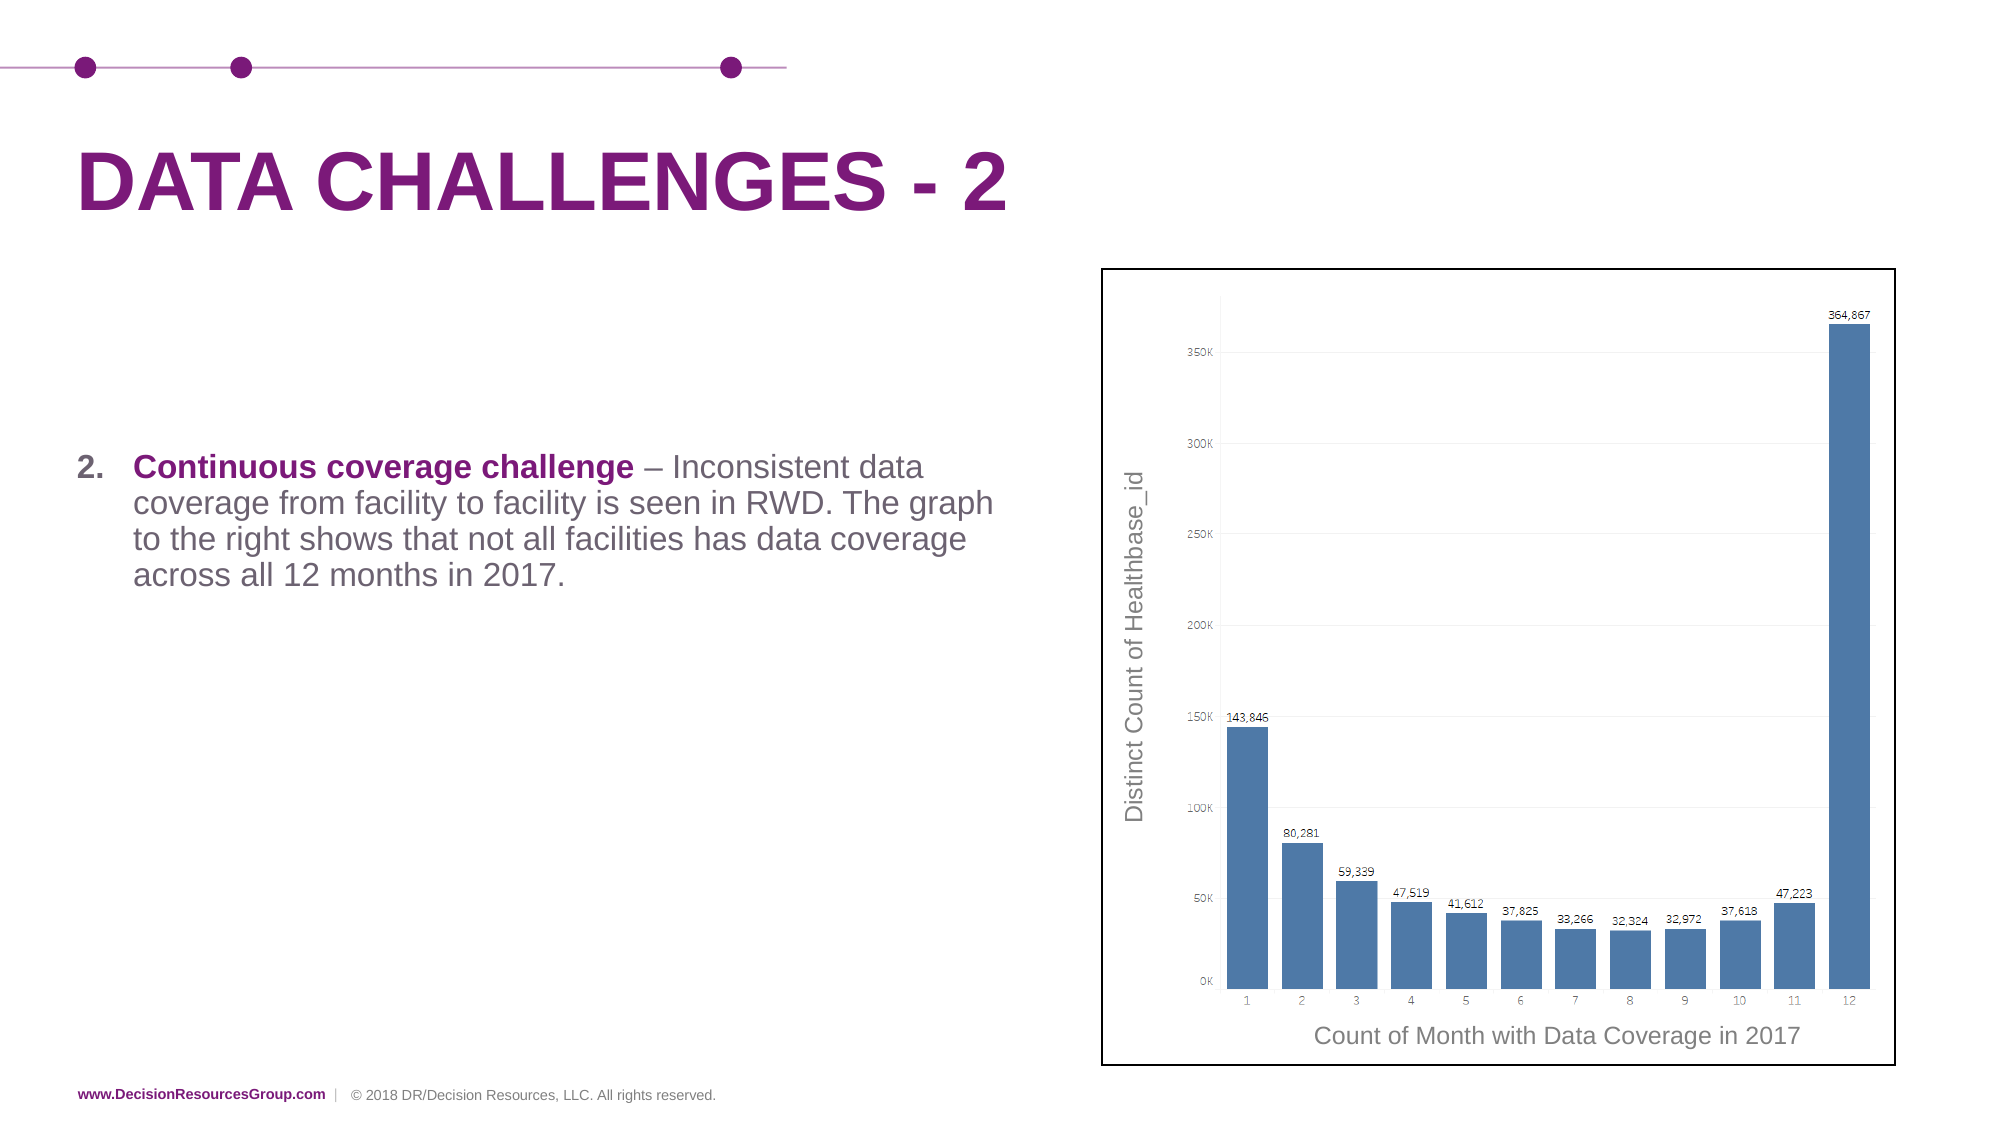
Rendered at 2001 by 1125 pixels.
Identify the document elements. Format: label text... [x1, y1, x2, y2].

text_box Distinct Count of Healthbase_id [1110, 470, 1171, 839]
footer © 2018 DR/Decision Resources, LLC. All rights reserved. [335, 1065, 868, 1125]
title DATA CHALLENGES - 2 [76, 126, 1923, 281]
text_box Count of Month with Data Coverage in 2017 [1299, 1013, 1818, 1058]
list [1181, 296, 1895, 1013]
text_box [1101, 281, 1896, 1066]
list Continuous coverage challenge – Inconsistent data coverage from facility to facility is seen in RWD. The graph to the right shows that not all facilities has data coverage across all 12 months in 2017. [76, 442, 1023, 739]
